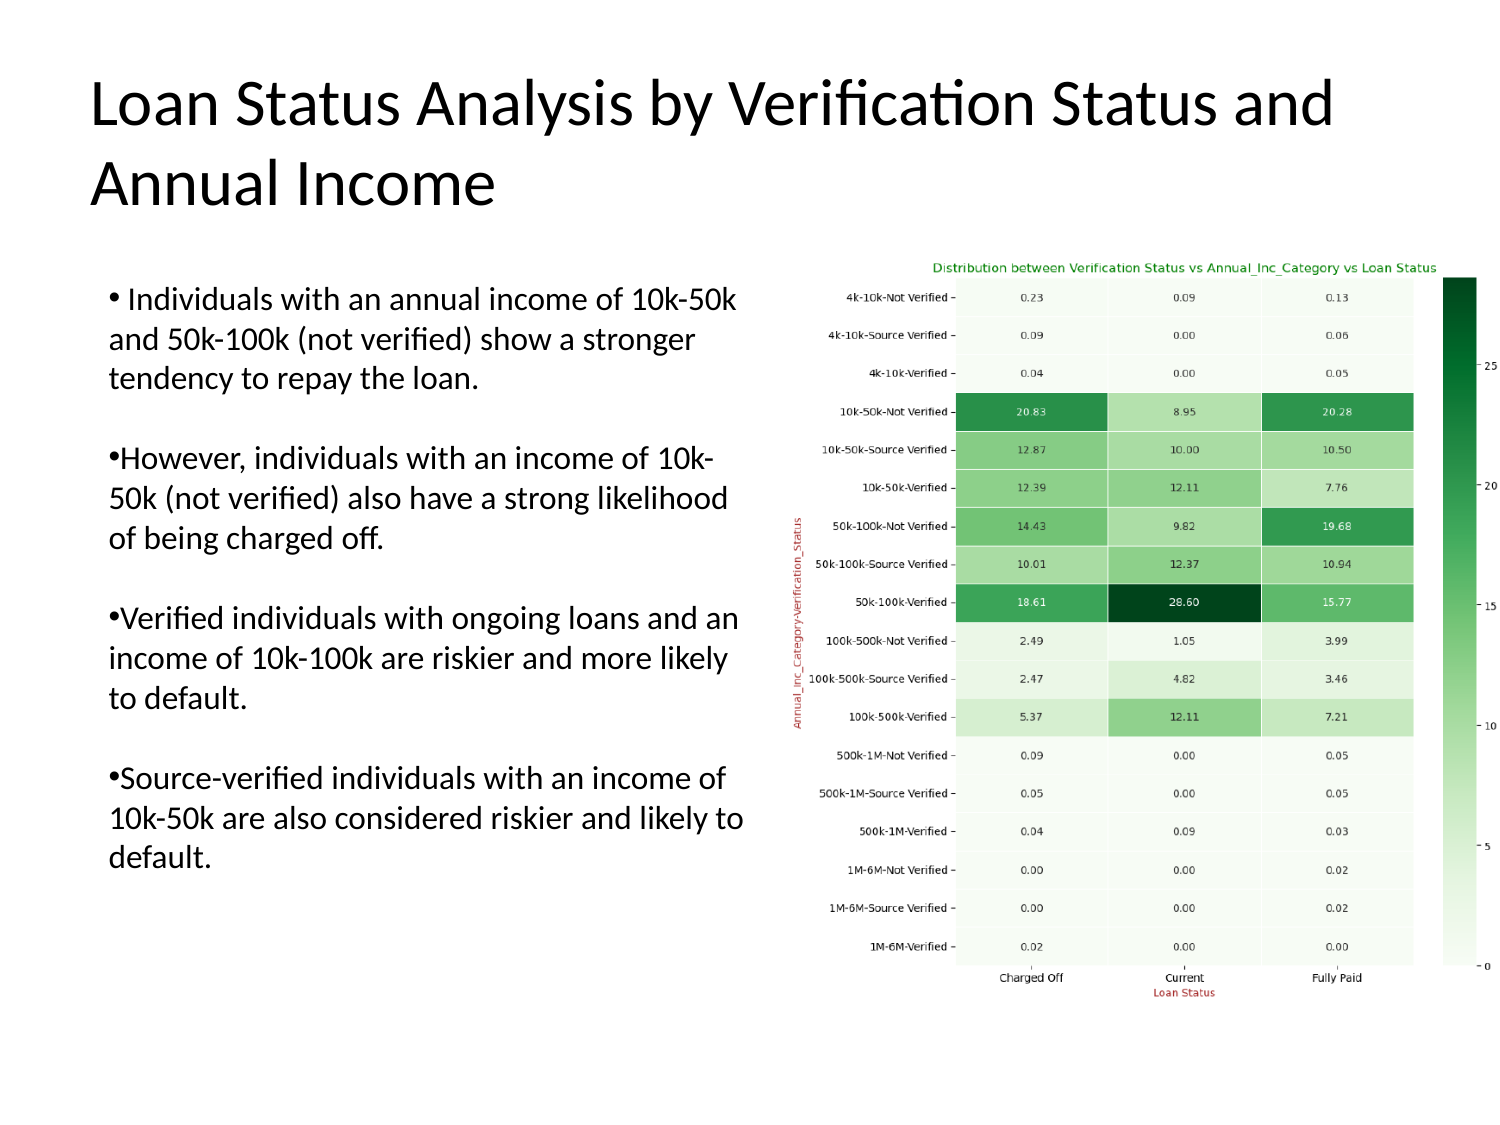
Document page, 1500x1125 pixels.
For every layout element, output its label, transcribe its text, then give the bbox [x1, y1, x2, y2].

text_box Individuals with an annual income of 10k-50k and 50k-100k (not verified) show a stronger tendency to repay the loan. However, individuals with an income of 10k-50k (not verified) also have a strong likelihood of being charged off. Verified individuals with ongoing loans and an income of 10k-100k are riskier and more likely to default. Source-verified individuals with an income of 10k-50k are also considered riskier and likely to default. [93, 269, 762, 883]
title Loan Status Analysis by Verification Status and Annual Income [75, 45, 1425, 233]
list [788, 257, 1500, 1001]
